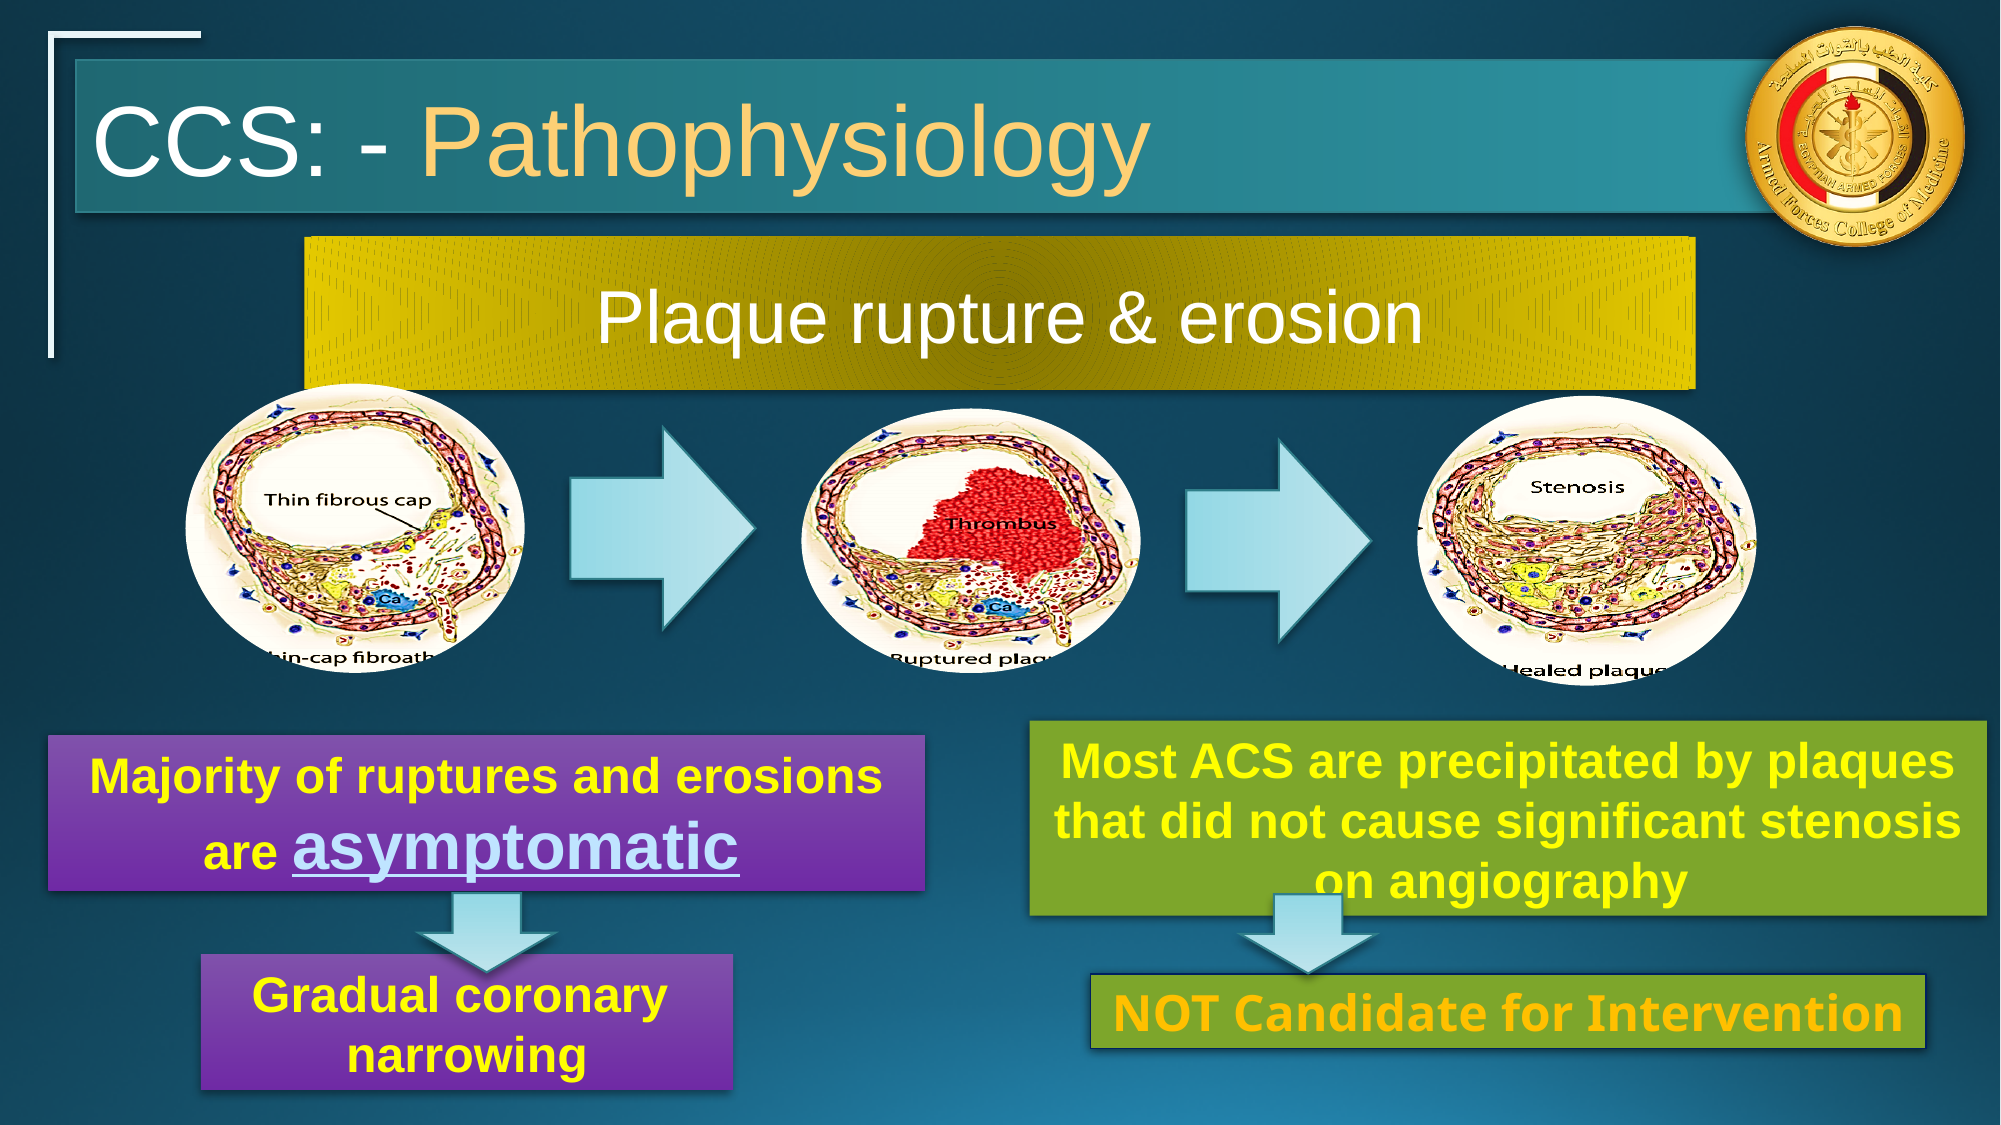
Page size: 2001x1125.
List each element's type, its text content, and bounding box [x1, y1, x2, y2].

text_box Plaque rupture & erosion [304, 236, 1696, 381]
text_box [185, 383, 1757, 686]
text_box [418, 893, 556, 973]
text_box Gradual coronary narrowing [200, 954, 734, 1090]
text_box NOT Candidate for Intervention [1090, 973, 1926, 1049]
text_box [1239, 894, 1377, 974]
text_box Most ACS are precipitated by plaques that did not cause significant stenosis on angiography [1029, 720, 1987, 916]
text_box CCS: - Pathophysiology [76, 60, 1722, 213]
picture [0, 0, 2001, 1125]
text_box Majority of ruptures and erosions are asymptomatic [48, 735, 925, 891]
